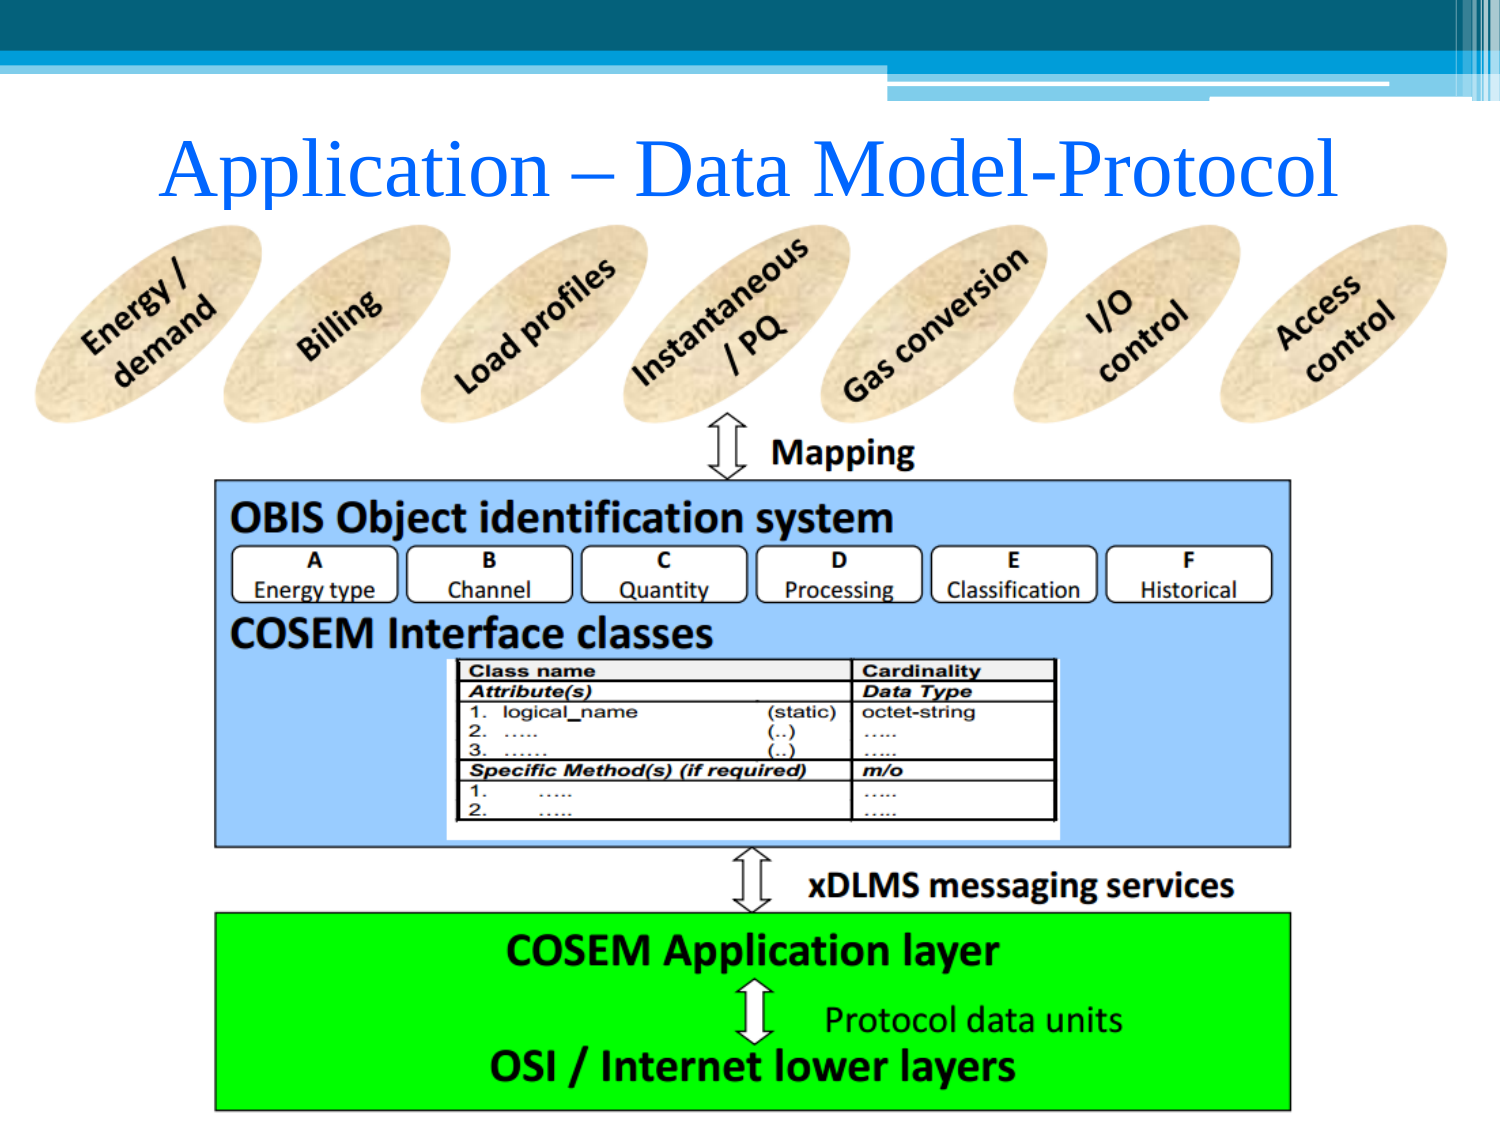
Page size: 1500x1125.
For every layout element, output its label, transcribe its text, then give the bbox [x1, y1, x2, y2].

picture [0, 210, 1471, 1125]
text_box Application – Data Model-Protocol [0, 75, 1500, 251]
